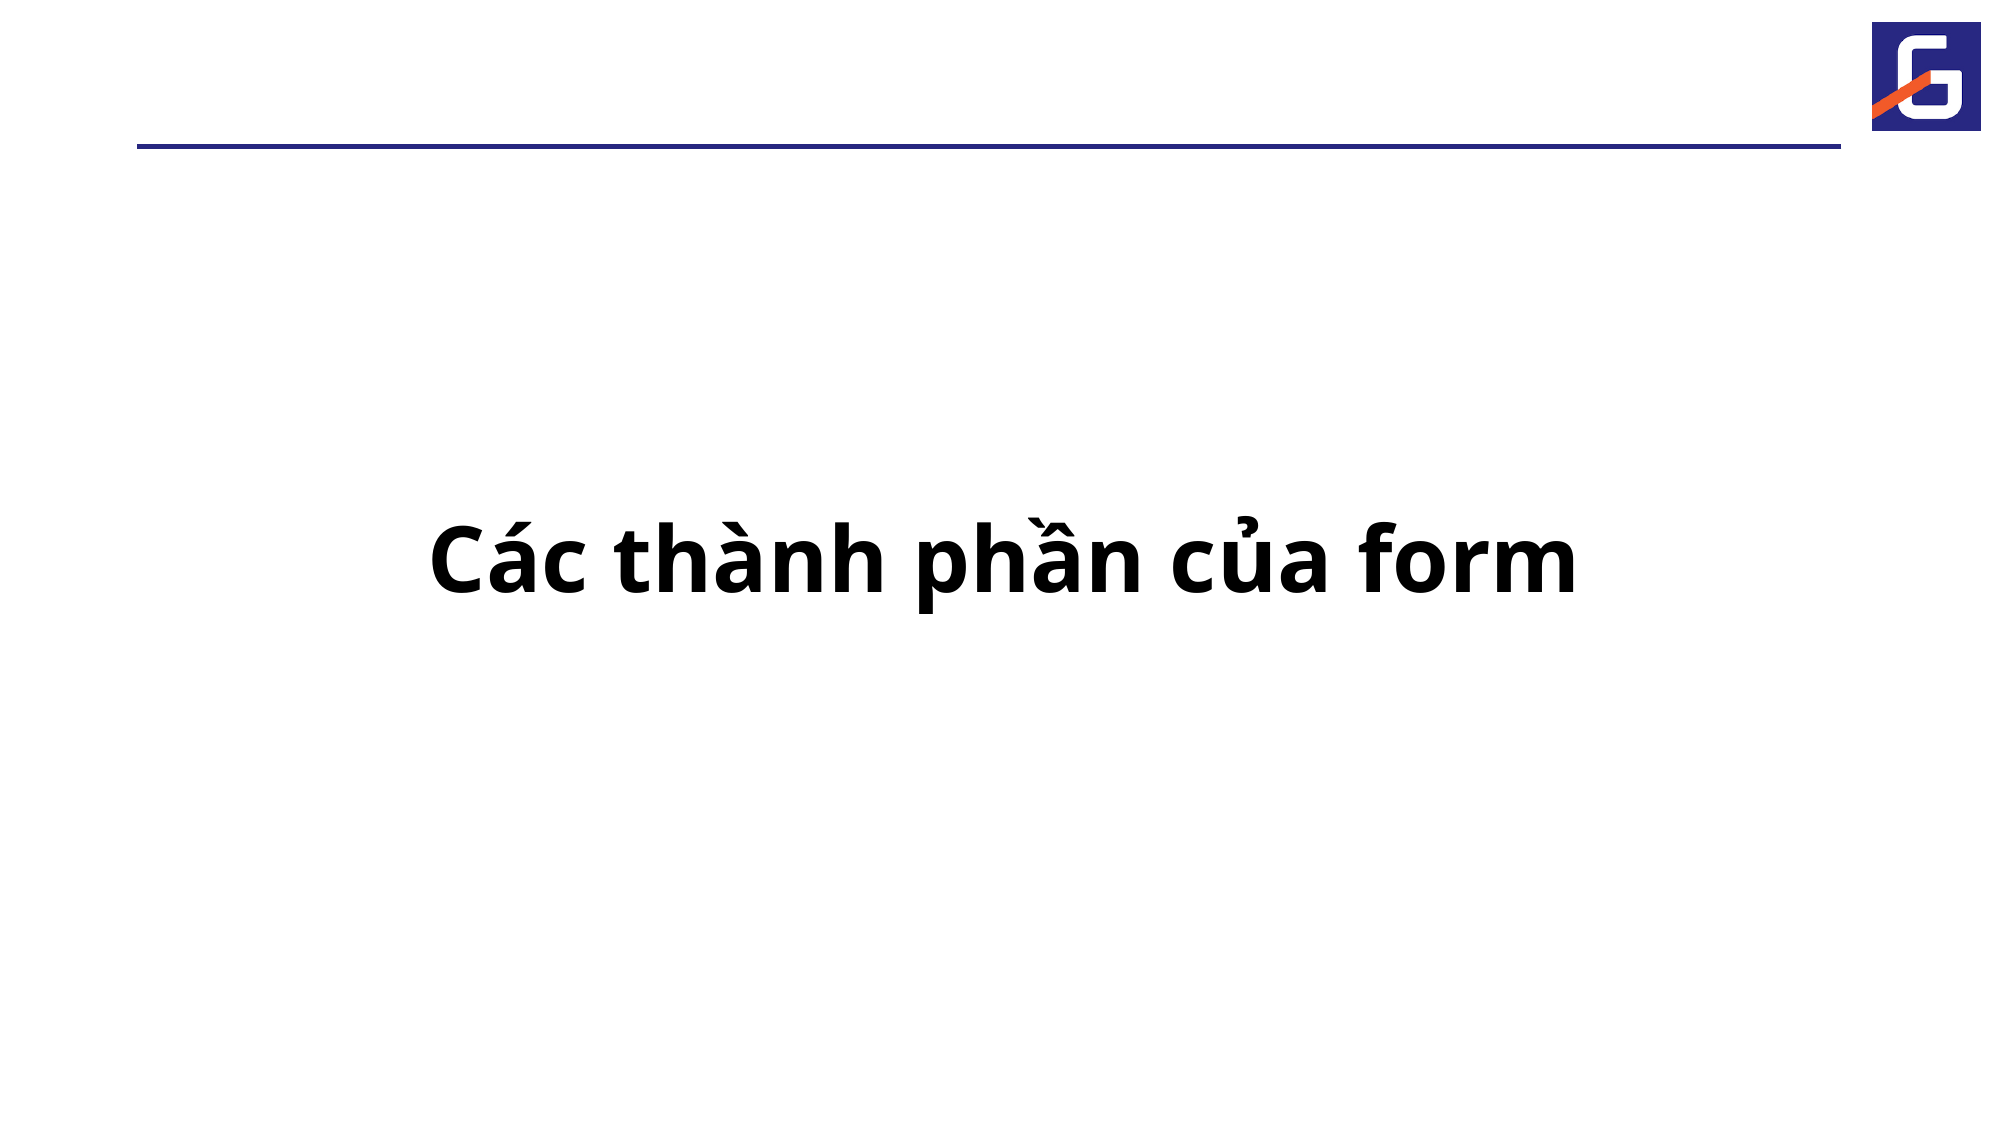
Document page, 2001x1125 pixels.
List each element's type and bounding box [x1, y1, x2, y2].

picture [1872, 22, 1981, 131]
text_box [137, 324, 1950, 1013]
